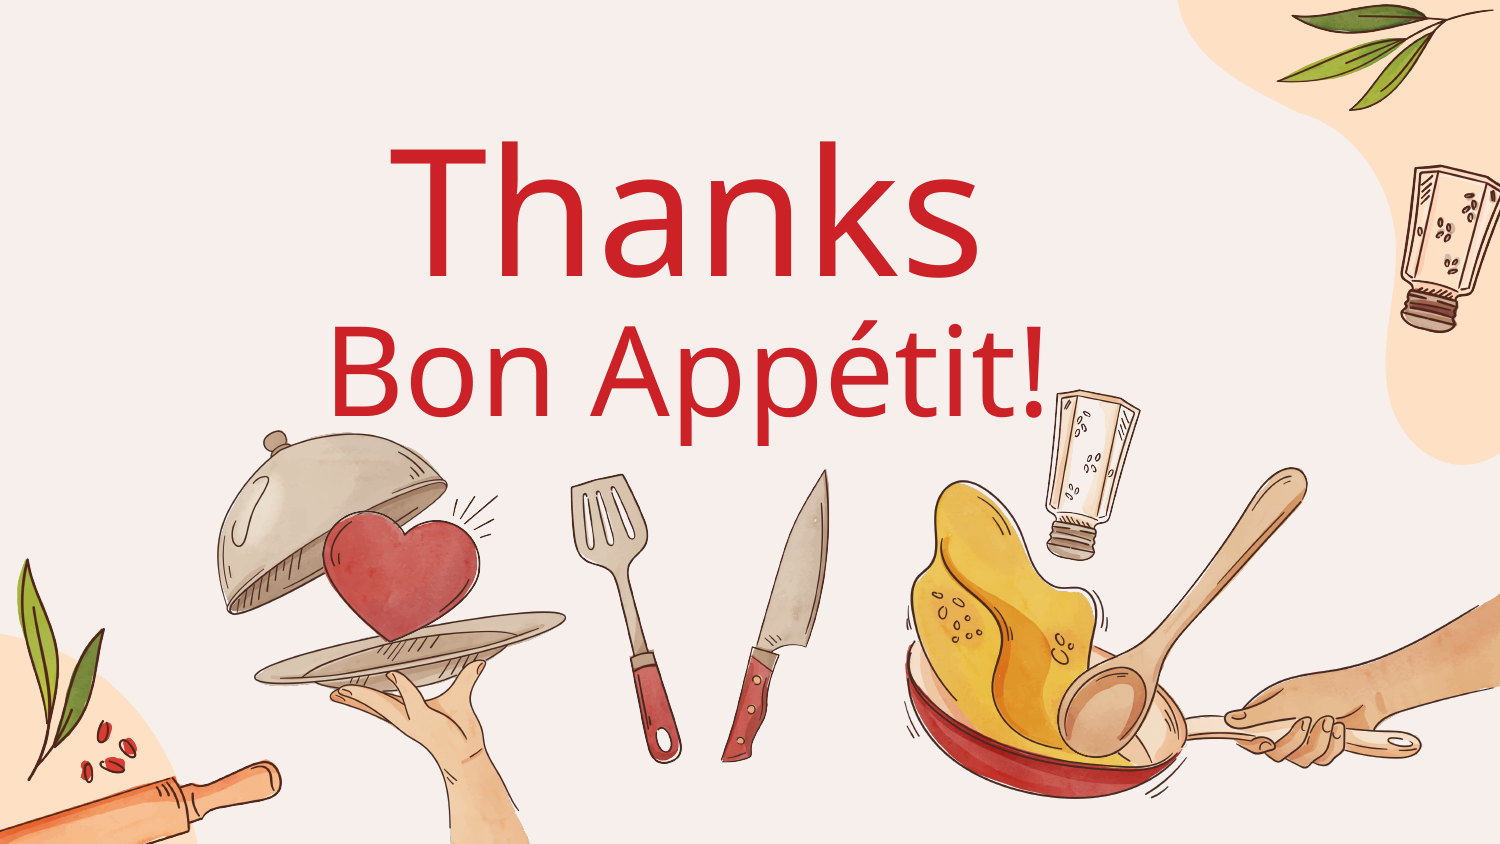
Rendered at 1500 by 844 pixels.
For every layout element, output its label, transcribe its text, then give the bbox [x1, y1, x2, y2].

text_box Thanks [374, 92, 1001, 320]
picture [0, 389, 1500, 844]
picture [1341, 140, 1500, 347]
title Bon Appétit! [285, 276, 1089, 447]
picture [1273, 0, 1493, 138]
